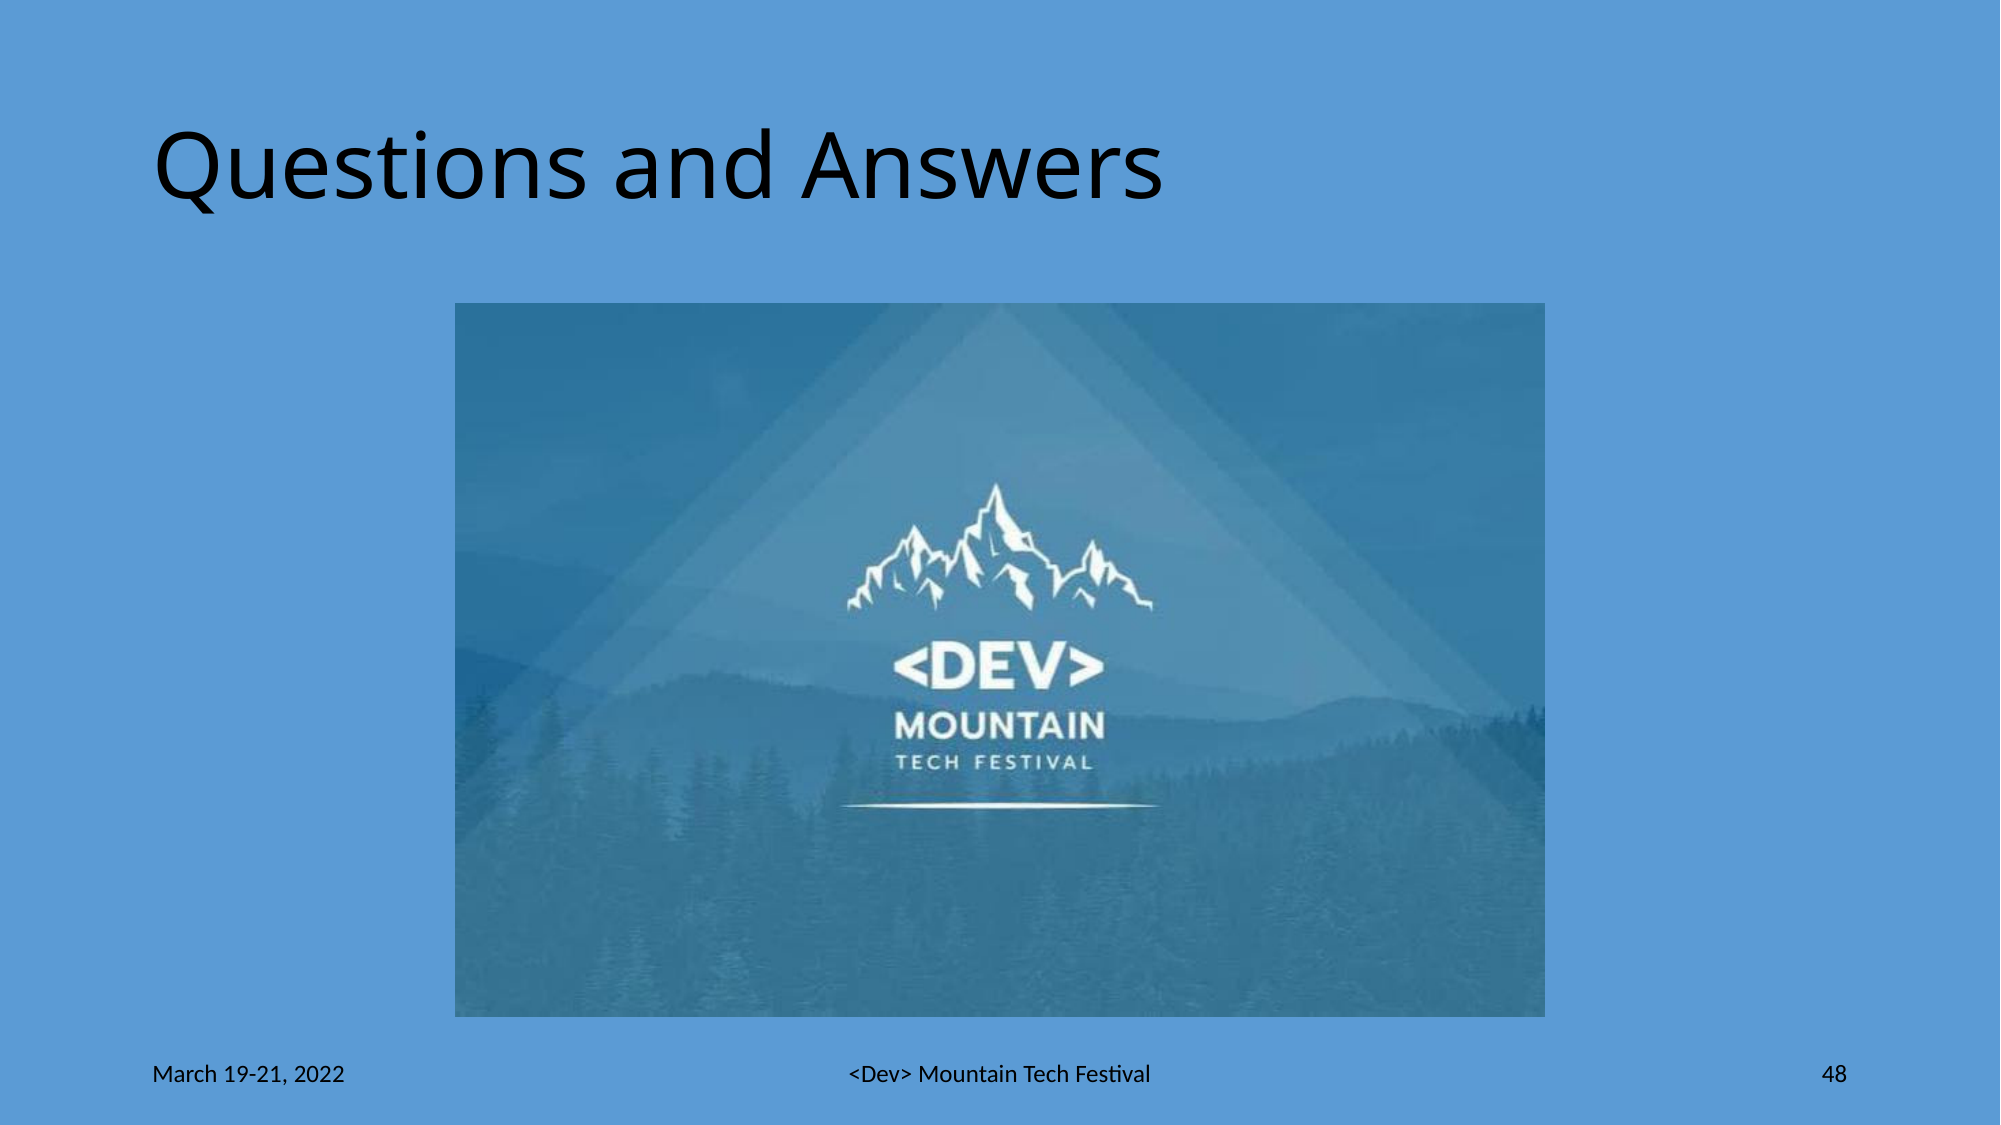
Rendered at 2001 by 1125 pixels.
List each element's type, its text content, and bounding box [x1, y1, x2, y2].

title Questions and Answers [137, 59, 1863, 278]
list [455, 303, 1545, 1017]
footer <Dev> Mountain Tech Festival [662, 1042, 1338, 1103]
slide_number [137, 1042, 588, 1103]
slide_number 48 [1412, 1042, 1863, 1103]
